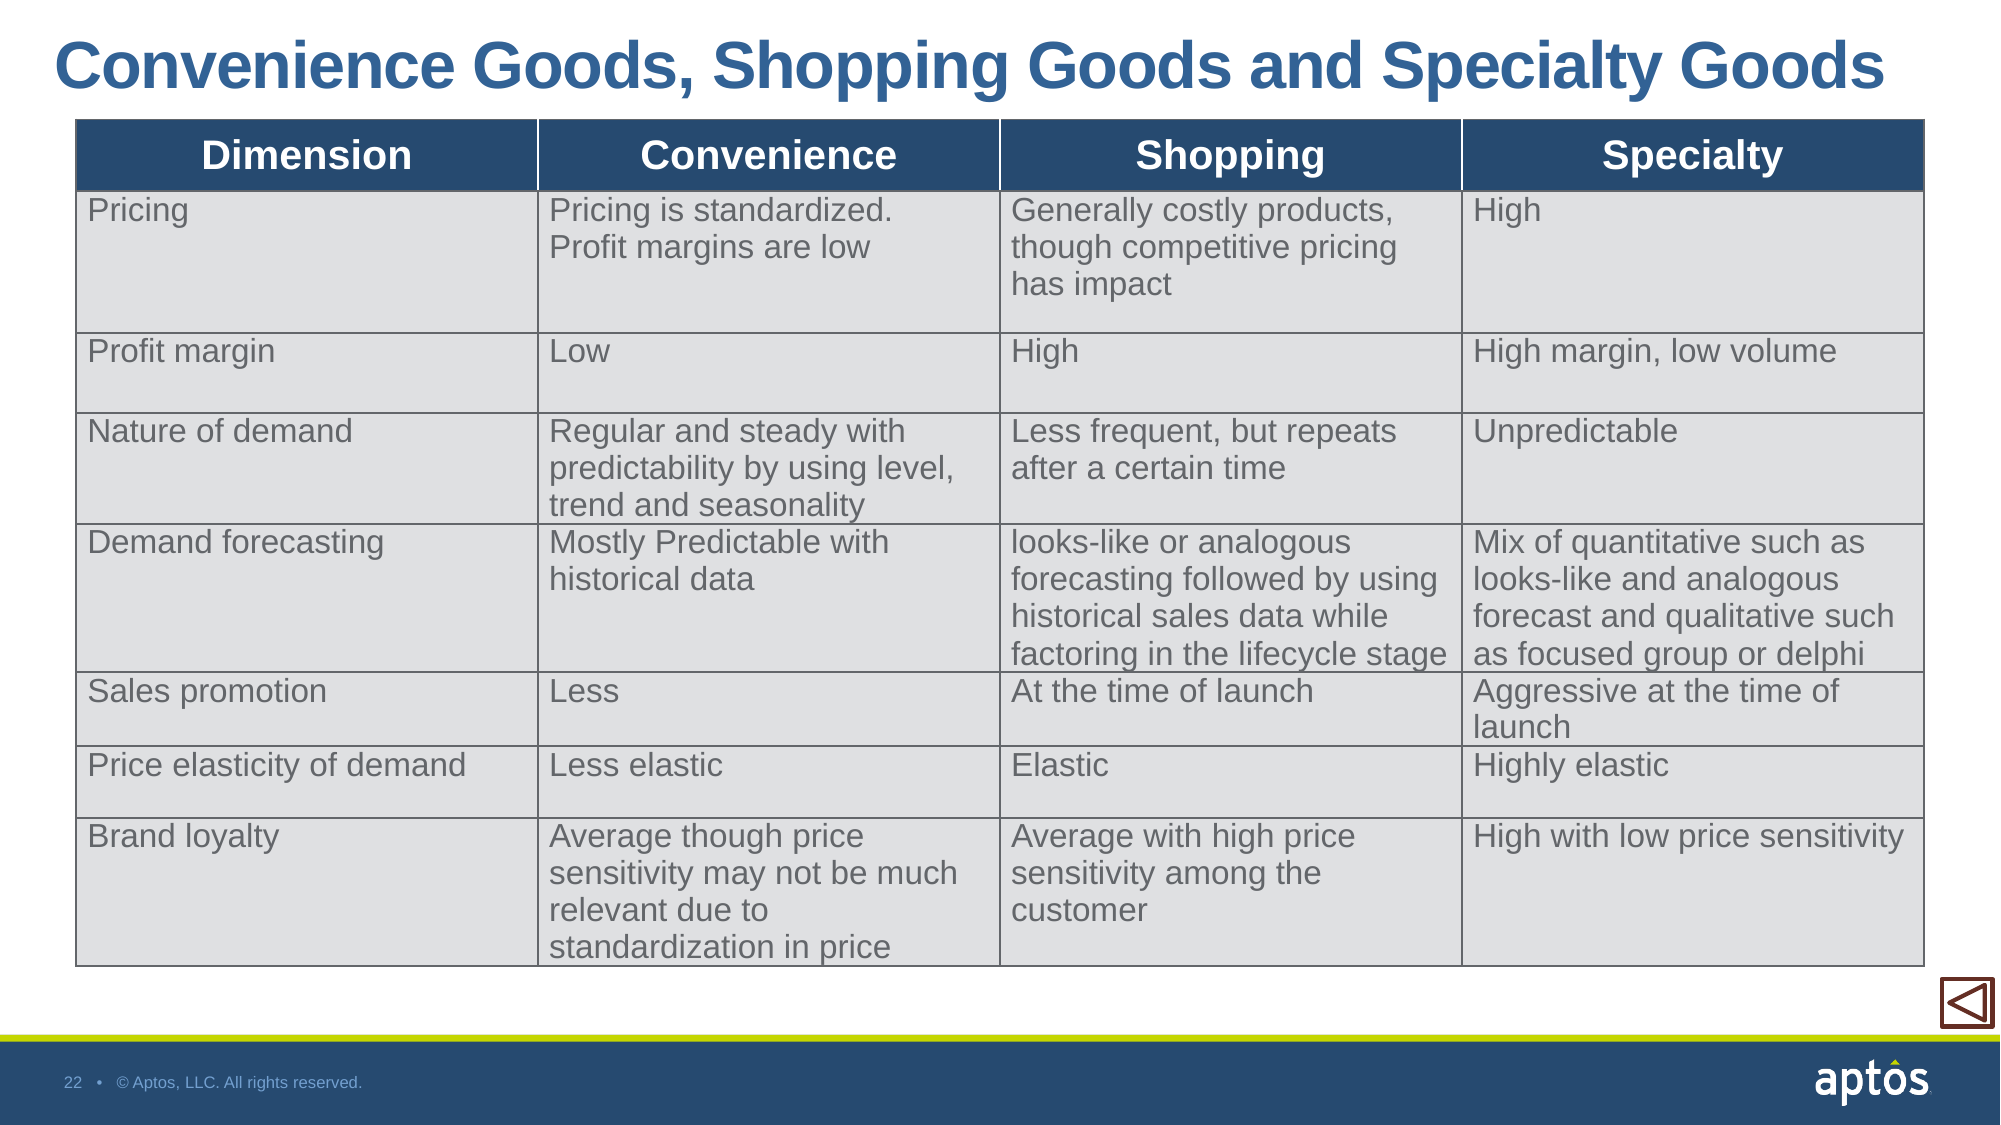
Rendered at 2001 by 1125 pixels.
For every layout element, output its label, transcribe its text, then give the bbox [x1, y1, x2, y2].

table_cell Highly elastic [1463, 747, 1923, 817]
table_cell Generally costly products, though competitive pricing has impact [1001, 192, 1461, 332]
table_cell Pricing is standardized. Profit margins are low [539, 192, 999, 332]
table_cell Brand loyalty [77, 819, 537, 965]
table_cell Low [539, 334, 999, 412]
table_cell Profit margin [77, 334, 537, 412]
table_cell Less elastic [539, 747, 999, 817]
table_cell Sales promotion [77, 673, 537, 745]
table_cell Less [539, 673, 999, 745]
table_cell Nature of demand [77, 414, 537, 523]
table_cell At the time of launch [1001, 673, 1461, 745]
table_cell Pricing [77, 192, 537, 332]
table_cell Price elasticity of demand [77, 747, 537, 817]
table_header Specialty [1463, 122, 1923, 190]
text_box Convenience Goods, Shopping Goods and Specialty Goods [35, 21, 1977, 122]
table_cell High [1463, 192, 1923, 332]
table_cell Less frequent, but repeats after a certain time [1001, 414, 1461, 523]
table_cell Elastic [1001, 747, 1461, 817]
table_header Convenience [539, 122, 999, 190]
table_header Shopping [1001, 122, 1461, 190]
table_cell Regular and steady with predictability by using level, trend and seasonality [539, 414, 999, 523]
table_cell looks-like or analogous forecasting followed by using historical sales data while factoring in the lifecycle stage [1001, 525, 1461, 671]
table_cell Mix of quantitative such as looks-like and analogous forecast and qualitative such as focused group or delphi [1463, 525, 1923, 671]
table_cell Demand forecasting [77, 525, 537, 671]
table_cell Aggressive at the time of launch [1463, 673, 1923, 745]
table_header Dimension [77, 122, 537, 190]
table_cell High margin, low volume [1463, 334, 1923, 412]
table_cell Average though price sensitivity may not be much relevant due to standardization in price [539, 819, 999, 965]
table_cell Average with high price sensitivity among the customer [1001, 819, 1461, 965]
table_cell Unpredictable [1463, 414, 1923, 523]
table_cell High with low price sensitivity [1463, 819, 1923, 965]
table_cell Mostly Predictable with historical data [539, 525, 999, 671]
text_box [1940, 977, 1995, 1029]
table_cell High [1001, 334, 1461, 412]
